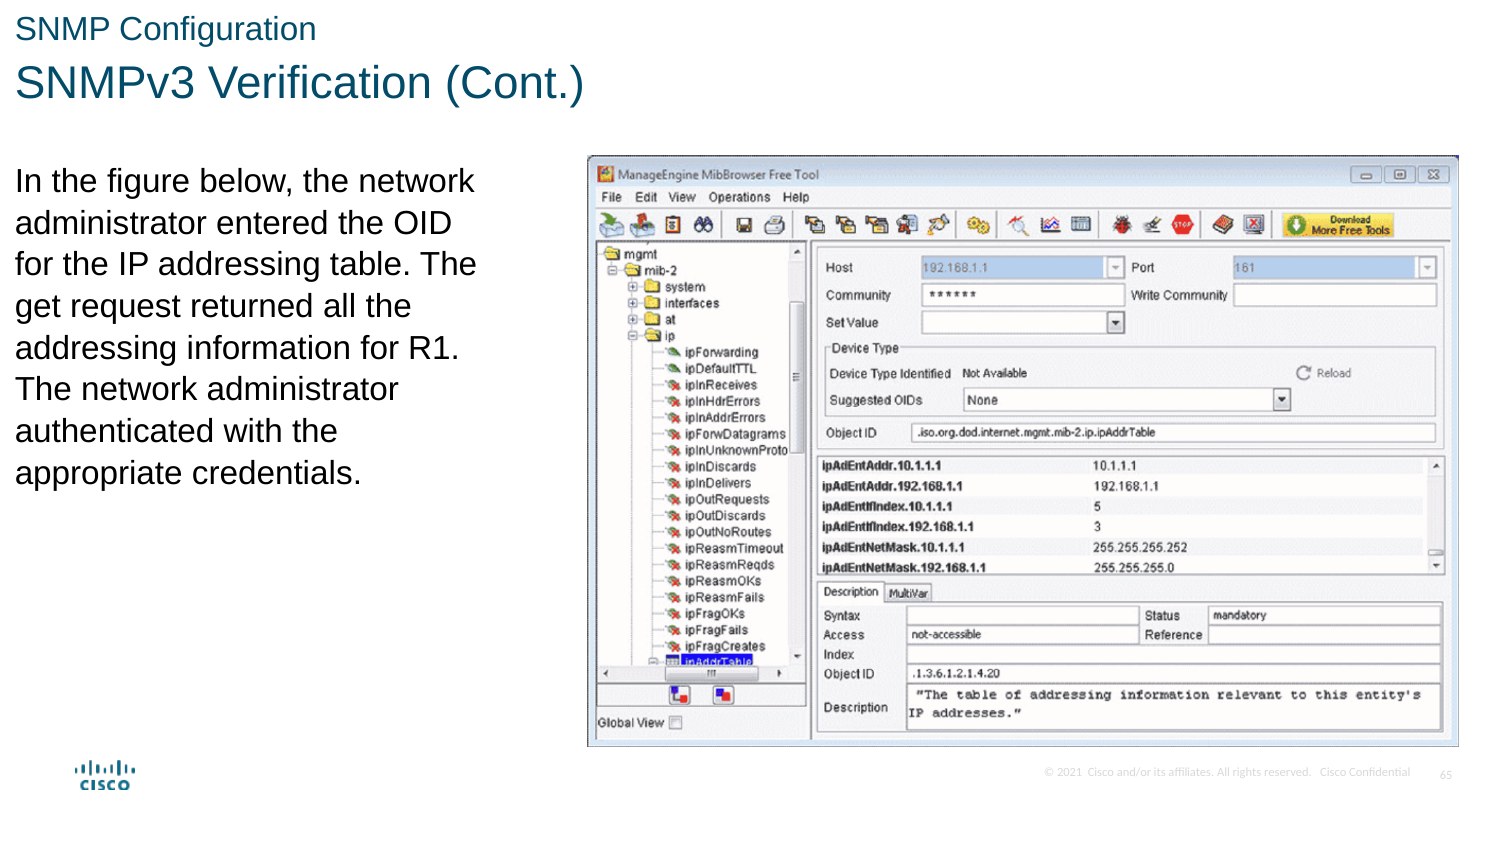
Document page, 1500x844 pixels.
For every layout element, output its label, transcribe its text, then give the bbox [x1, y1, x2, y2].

slide_number <number> [1425, 759, 1500, 797]
list SNMPv3 Verification (Cont.) [0, 45, 1500, 195]
text_box In the figure below, the network administrator entered the OID for the IP addressing table. The get request returned all the addressing information for R1. The network administrator authenticated with the appropriate credentials. [0, 149, 507, 702]
picture [75, 759, 135, 790]
list SNMP Configuration [0, 0, 1500, 45]
picture [583, 149, 1463, 749]
